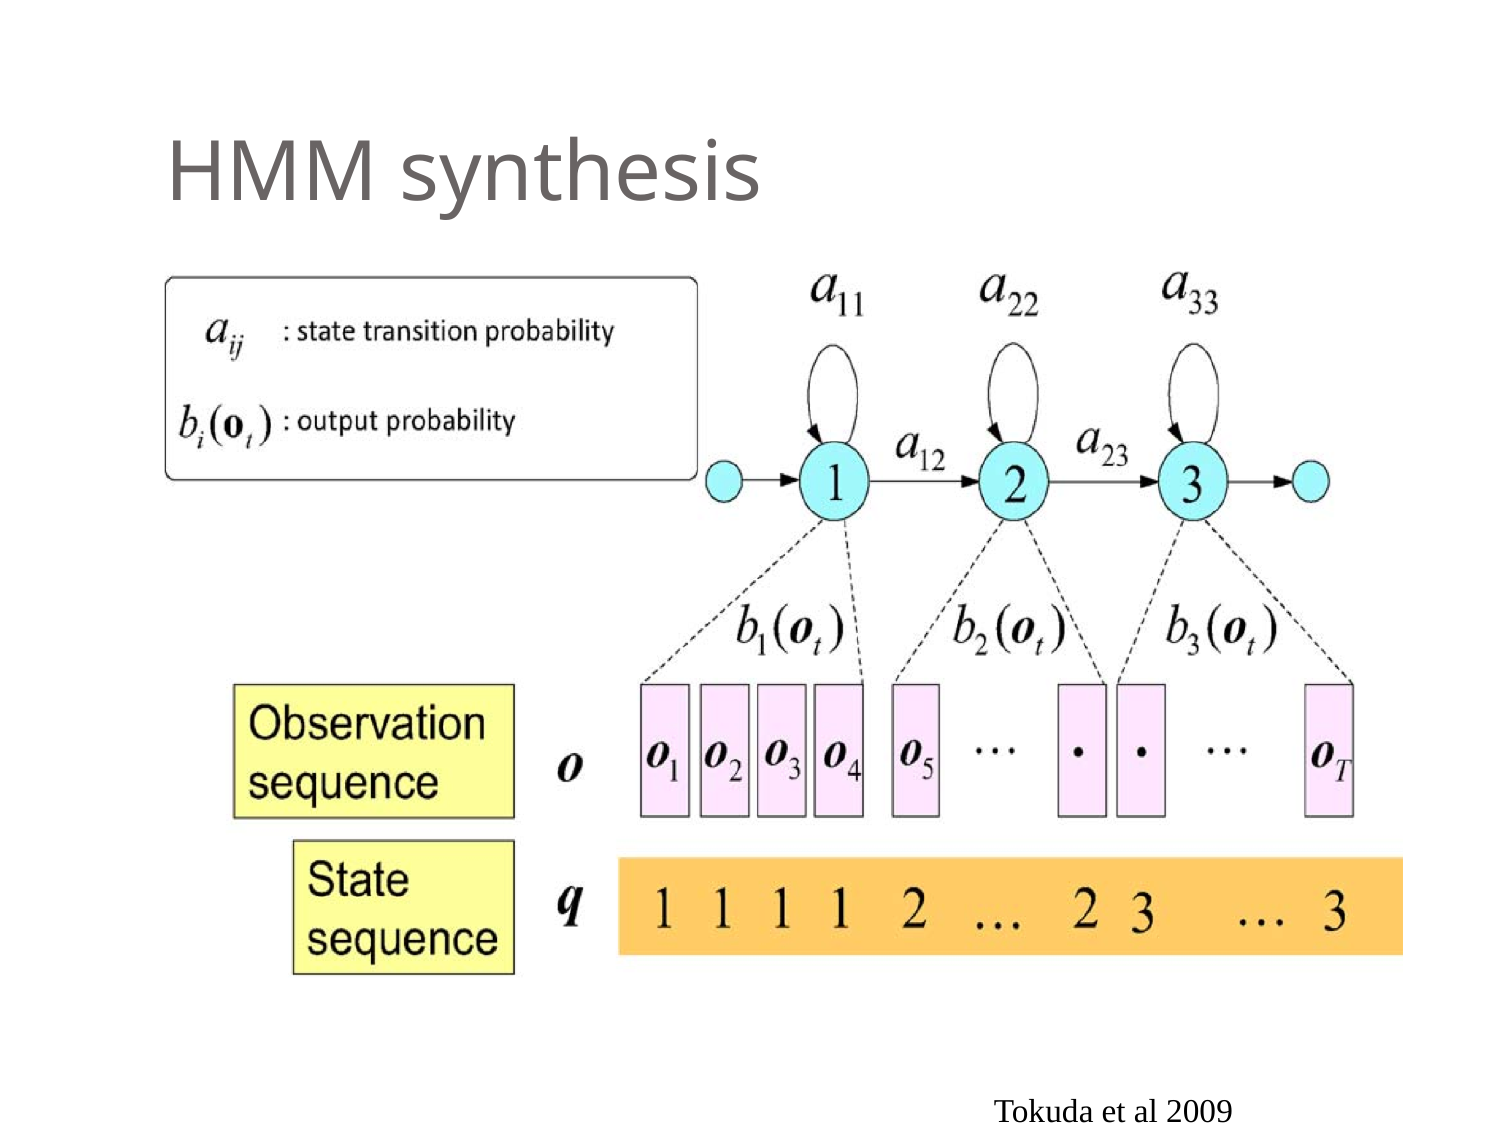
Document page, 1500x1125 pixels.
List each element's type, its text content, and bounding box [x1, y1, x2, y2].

text_box Tokuda et al 2009 [979, 1081, 1249, 1125]
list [149, 237, 1426, 988]
title HMM synthesis [149, 44, 1426, 233]
